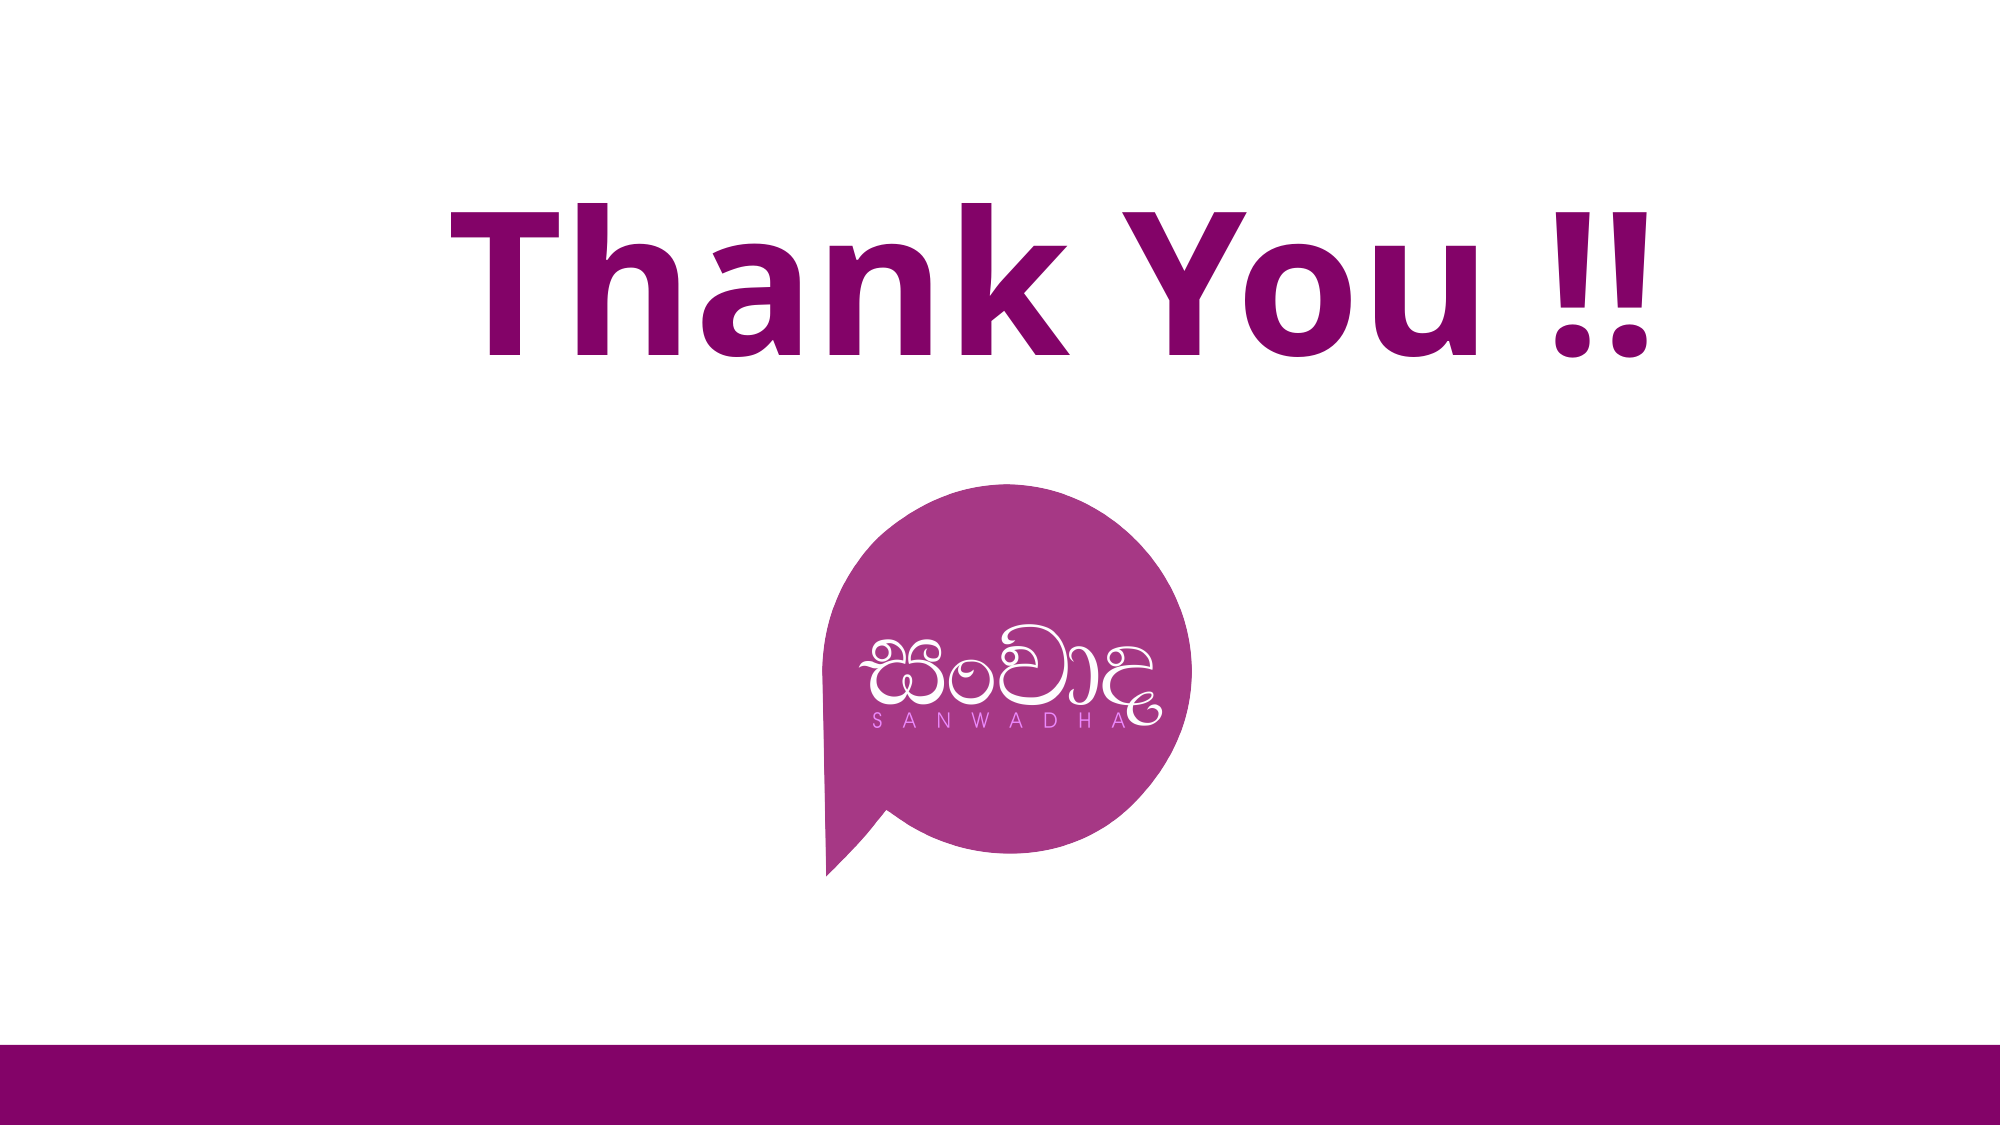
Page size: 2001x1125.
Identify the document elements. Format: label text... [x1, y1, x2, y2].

picture [822, 484, 1193, 877]
text_box [0, 1044, 2000, 1125]
text_box Thank You !! [385, 170, 1722, 412]
